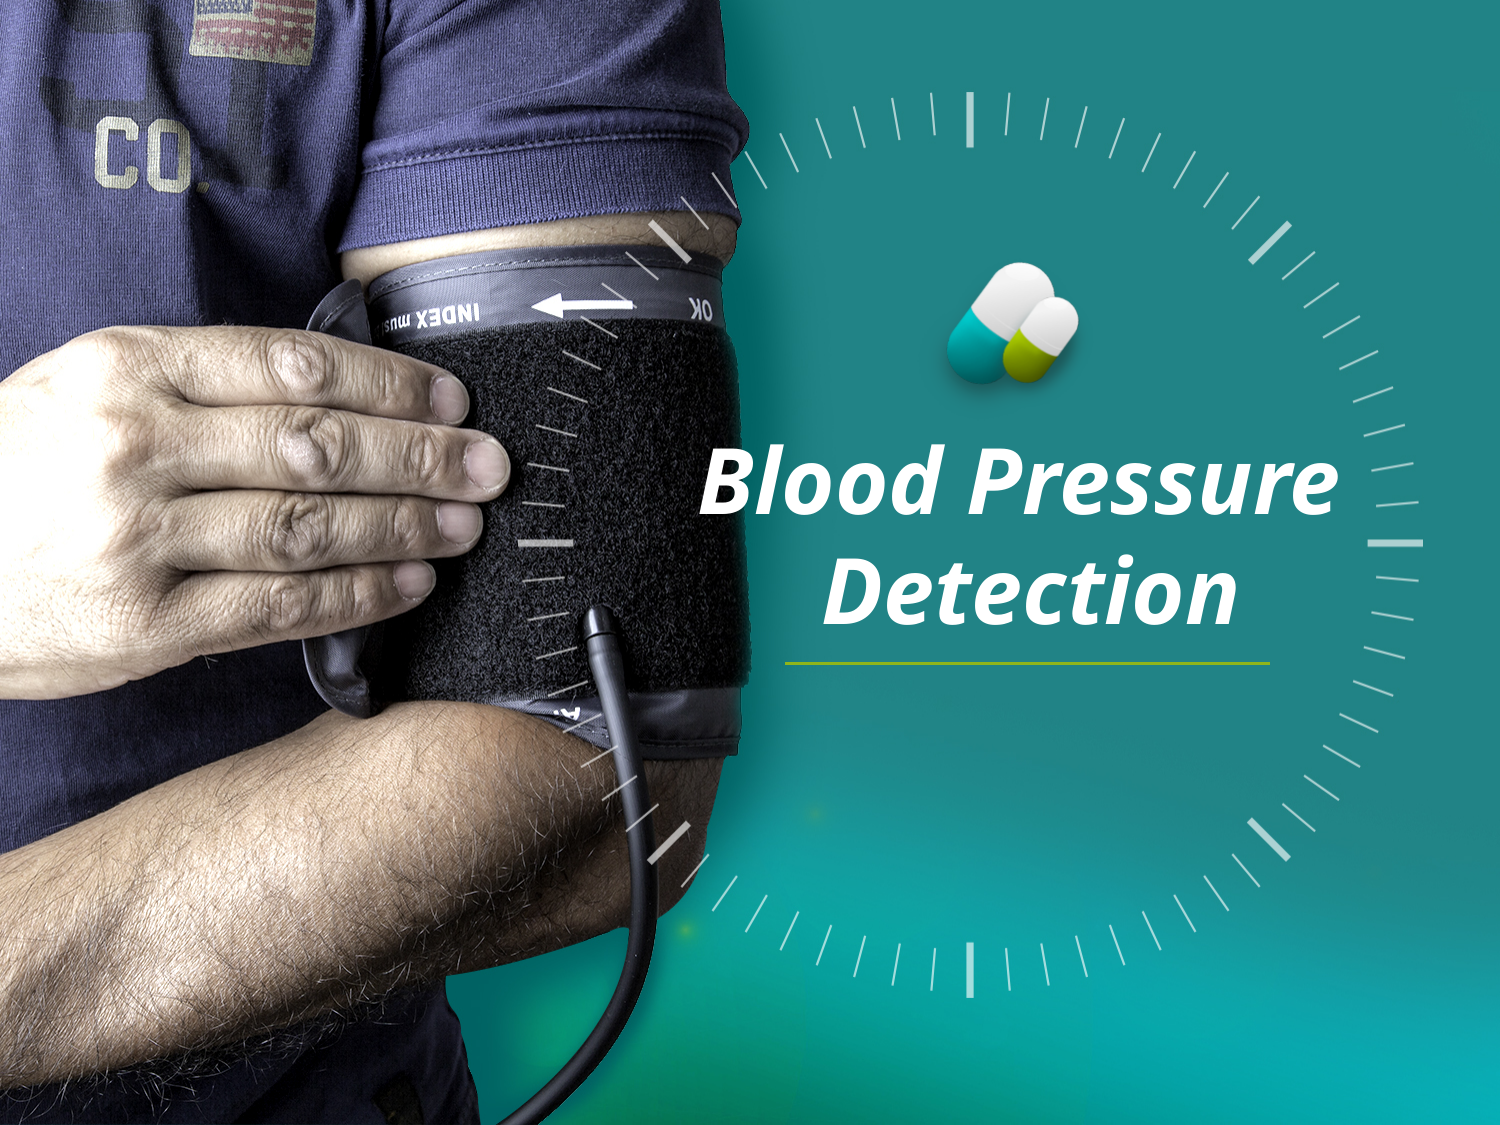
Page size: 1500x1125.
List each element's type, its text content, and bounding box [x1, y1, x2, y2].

picture [0, 0, 1500, 1125]
title Blood Pressure Detection [615, 361, 1424, 705]
